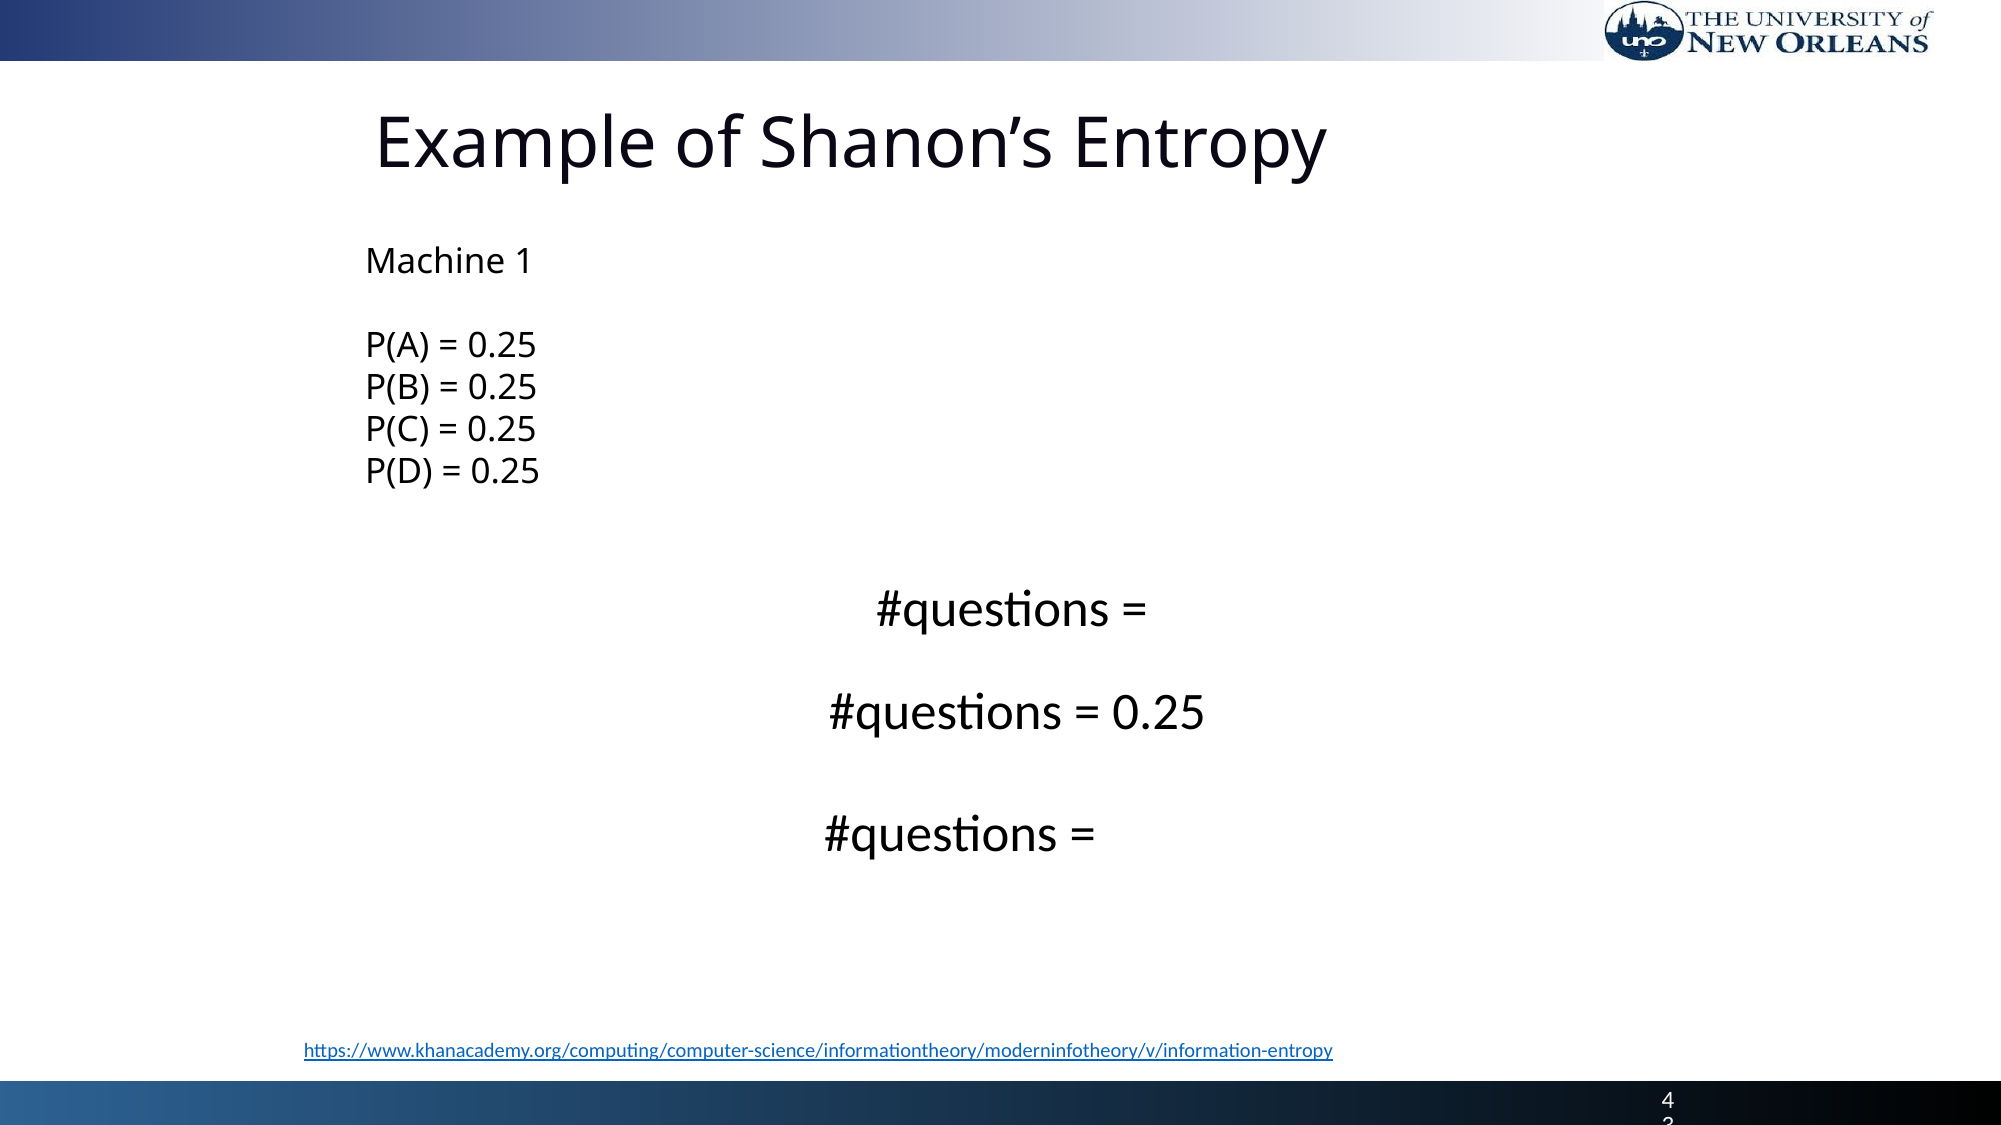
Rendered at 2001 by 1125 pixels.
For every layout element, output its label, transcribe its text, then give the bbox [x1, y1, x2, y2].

title Example of Shanon’s Entropy [359, 56, 1641, 233]
text_box Machine 1 P(A) = 0.25 P(B) = 0.25 P(C) = 0.25 P(D) = 0.25 [359, 232, 687, 497]
text_box https://www.khanacademy.org/computing/computer-science/informationtheory/moderninfotheory/v/information-entropy [297, 1031, 1669, 1068]
picture [1604, 0, 1934, 61]
slide_number 43 [1648, 1076, 1677, 1121]
